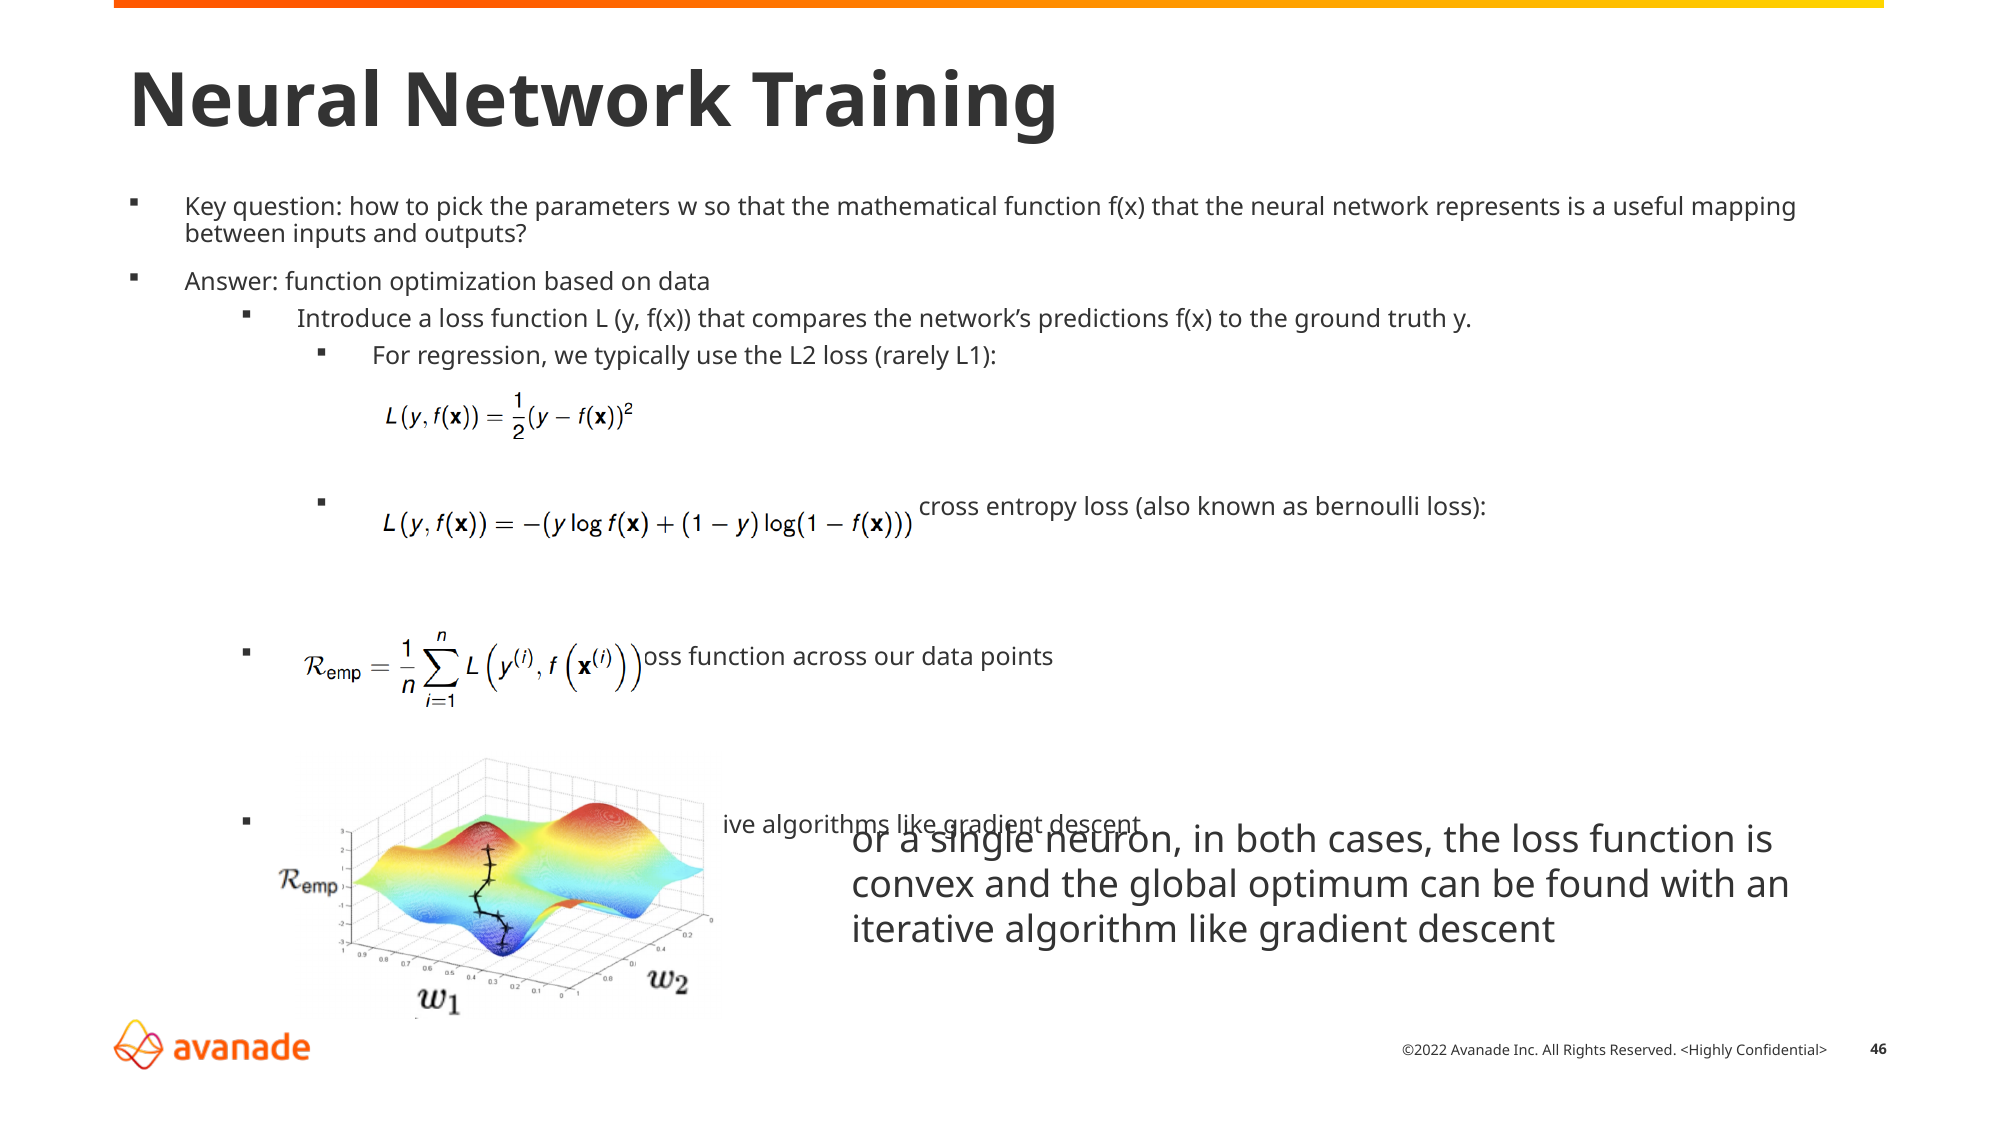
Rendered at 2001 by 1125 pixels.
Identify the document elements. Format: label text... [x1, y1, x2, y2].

picture [371, 493, 919, 547]
list Key question: how to pick the parameters w so that the mathematical function f(x) that the neural network represents is a useful mapping between inputs and outputs? Answer: function optimization based on data Introduce a loss function L (y, f(x)) that compares the network’s predictions f(x) to the ground truth y. For regression, we typically use the L2 loss (rarely L1): For binary classification, we typically apply the cross entropy loss (also known as bernoulli loss): We minimize the sum of this loss function across our data points -> empirical risk minimization This minimization is done with iterative algorithms like gradient descent [113, 219, 1883, 901]
picture [93, 751, 722, 1090]
picture [372, 383, 645, 446]
picture [295, 623, 645, 710]
title Neural Network Training [113, 54, 1883, 219]
text_box or a single neuron, in both cases, the loss function is convex and the global optimum can be found with an iterative algorithm like gradient descent [836, 807, 1866, 958]
